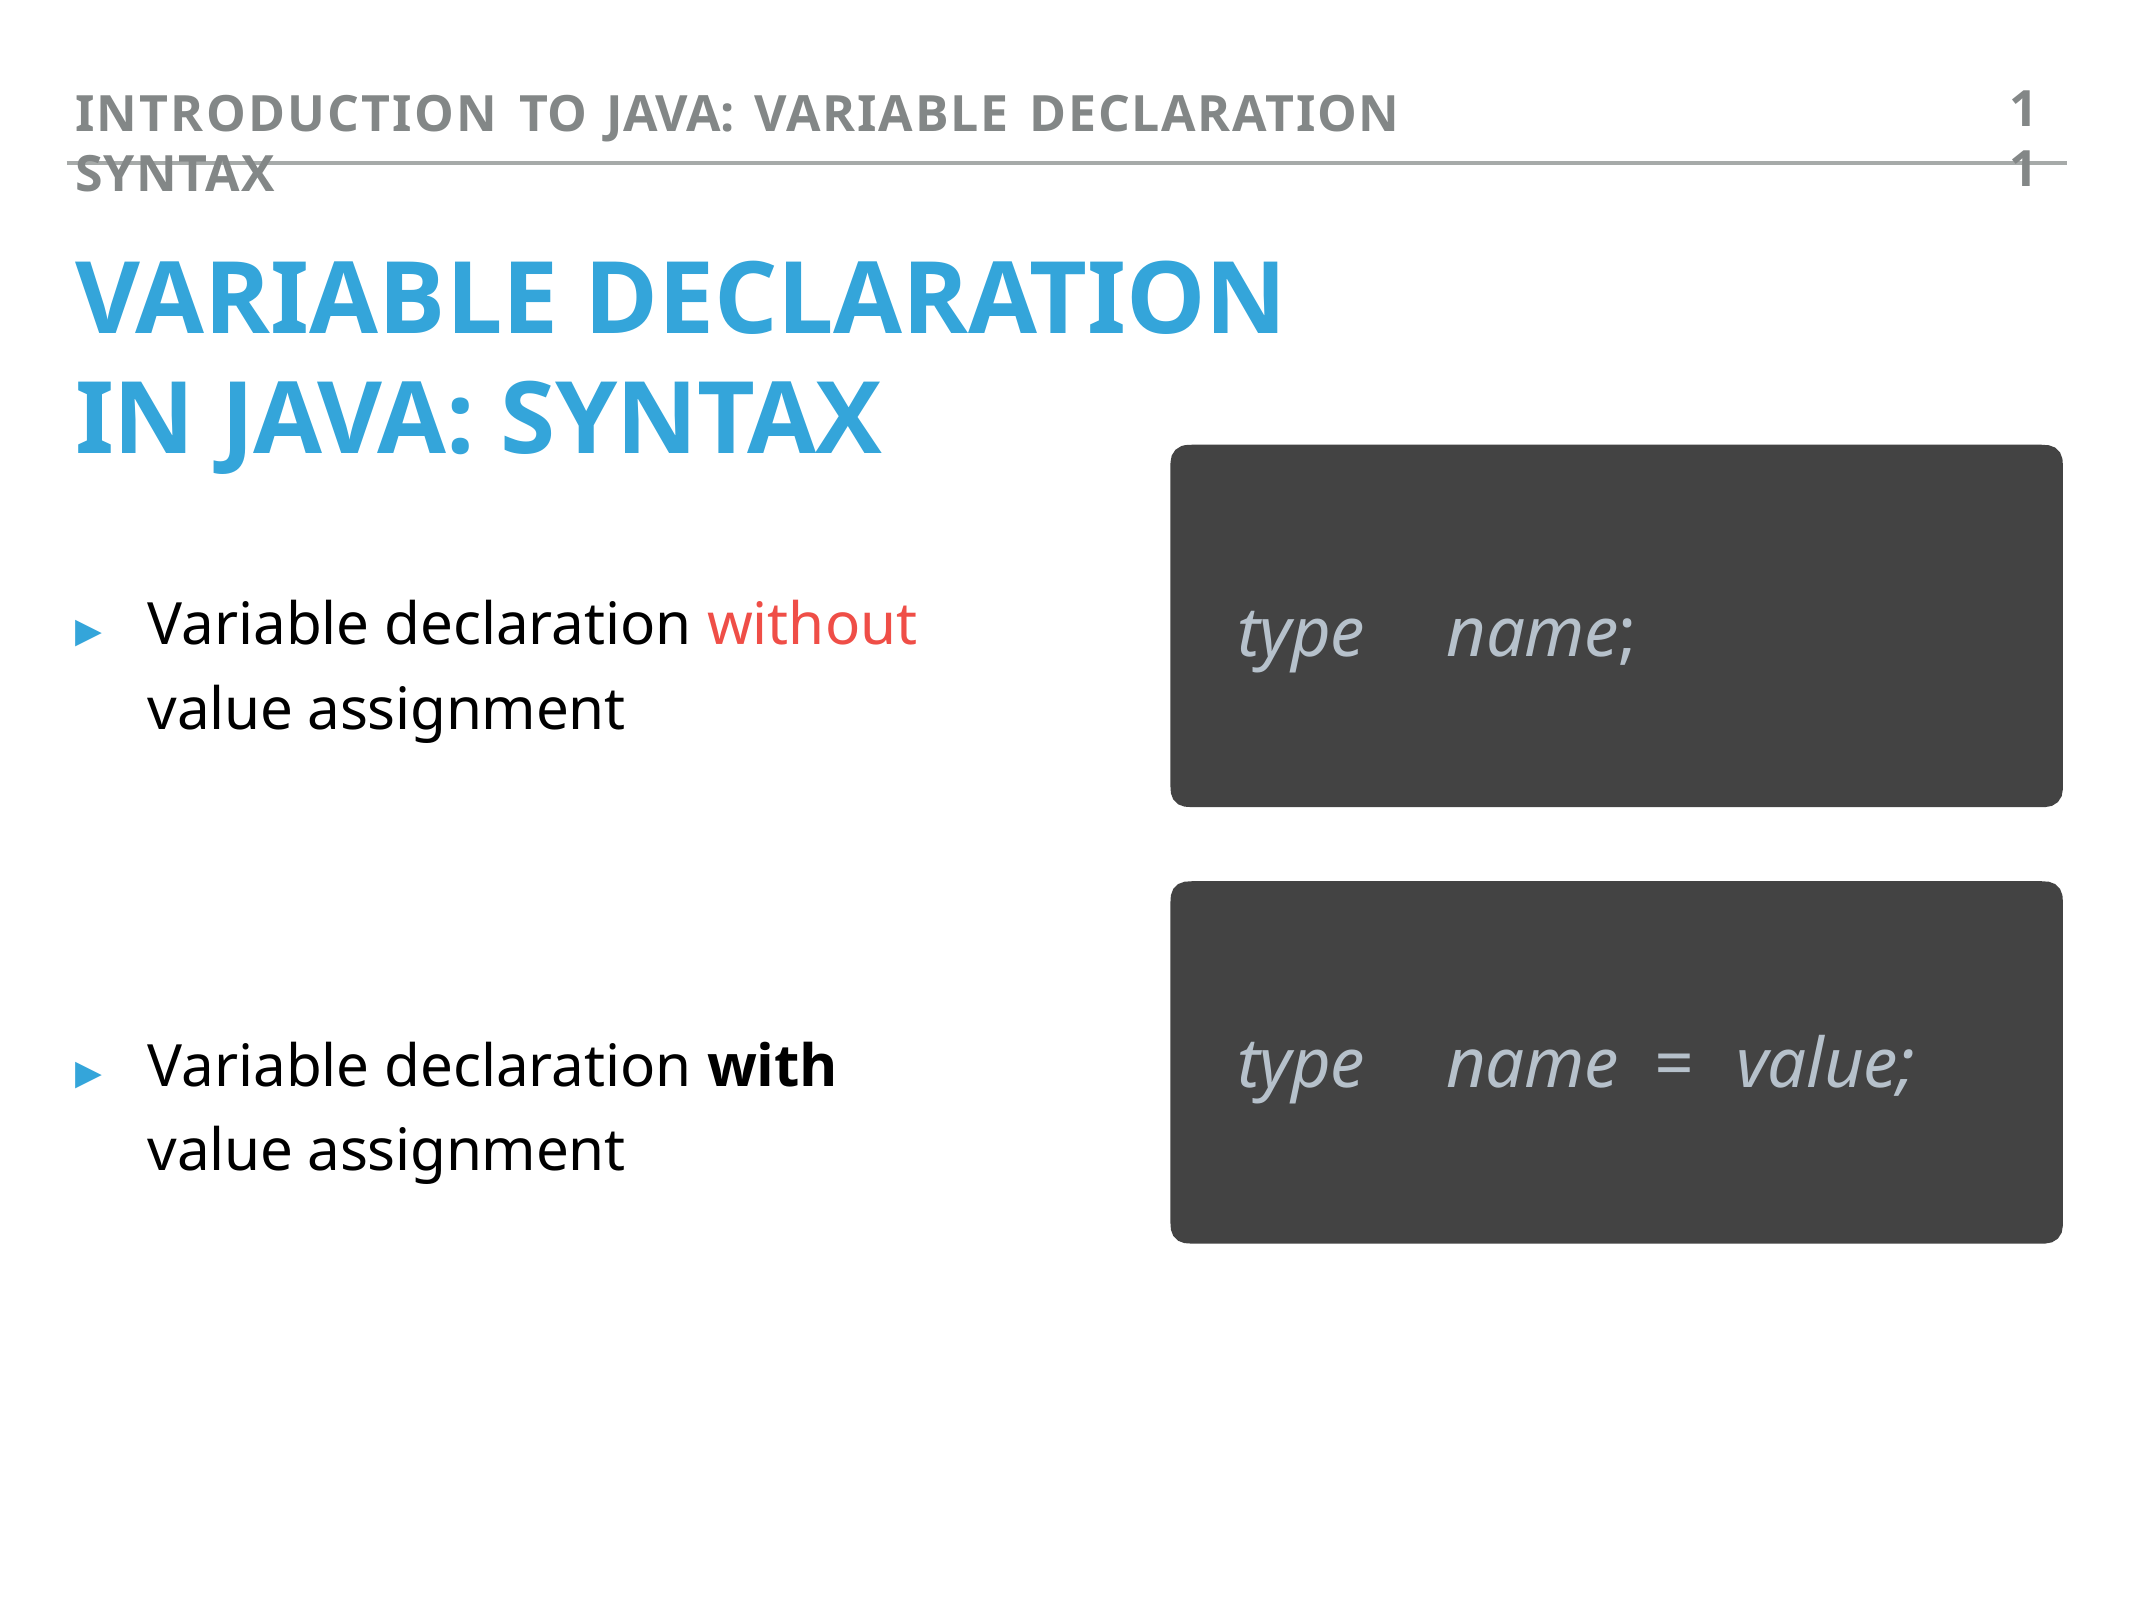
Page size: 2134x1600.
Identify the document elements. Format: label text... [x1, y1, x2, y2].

text_box [1170, 881, 2063, 1244]
title VARIABLE DECLARATION IN JAVA: SYNTAX [72, 231, 1329, 501]
text_box type name; [1235, 585, 1654, 670]
text_box 11 [2007, 74, 2060, 197]
text_box INTRODUCTION TO JAVA: VARIABLE DECLARATION SYNTAX [72, 79, 1448, 202]
text_box ▸ Variable declaration with value assignment [72, 979, 985, 1183]
text_box ▸ Variable declaration without value assignment [72, 538, 1061, 741]
text_box type name = value; [1235, 1016, 1985, 1102]
text_box [1170, 444, 2063, 808]
